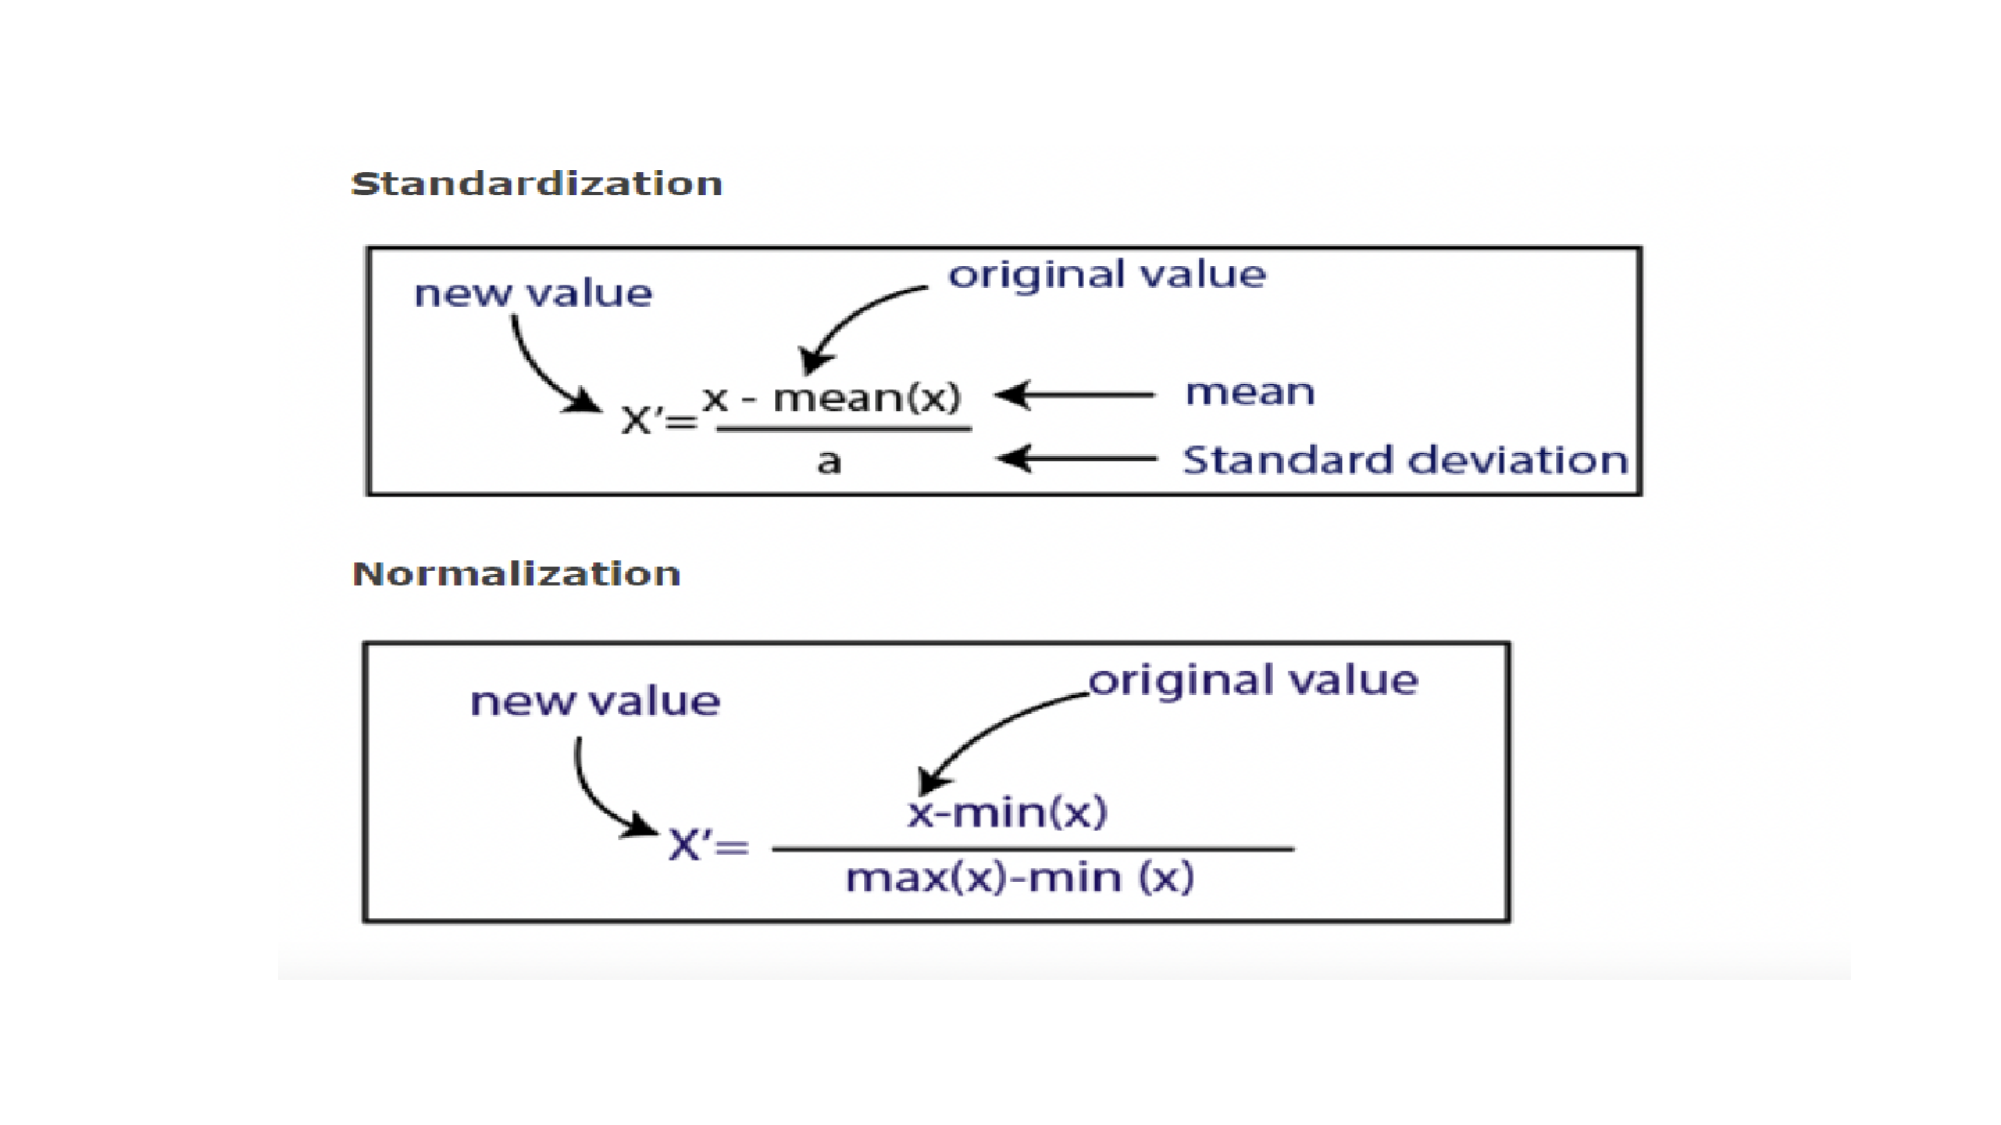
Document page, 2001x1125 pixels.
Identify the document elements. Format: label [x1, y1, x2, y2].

picture [278, 145, 1851, 980]
